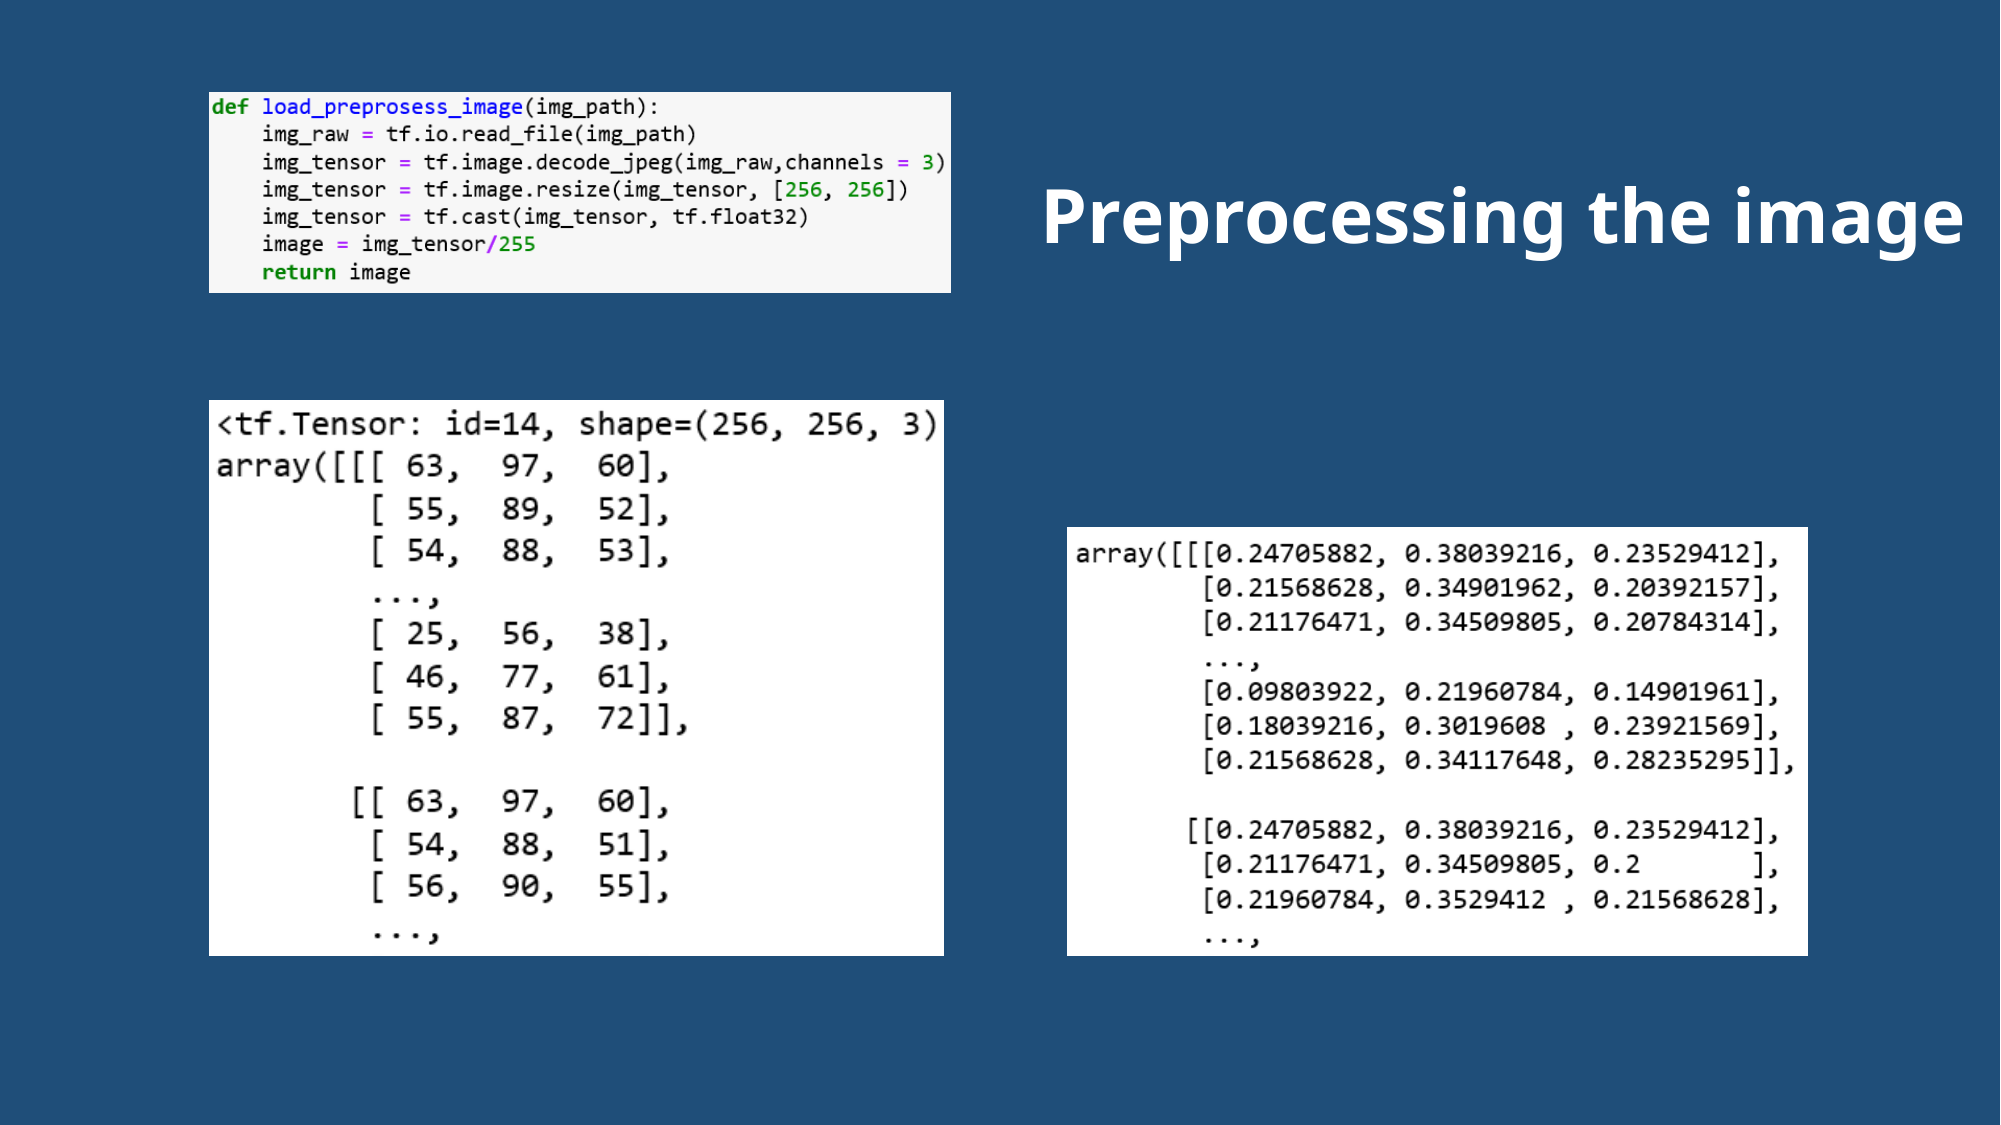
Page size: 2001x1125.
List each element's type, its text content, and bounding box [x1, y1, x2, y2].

text_box Preprocessing the image [988, 70, 1989, 266]
picture [209, 400, 944, 956]
picture [1067, 527, 1808, 956]
picture [209, 92, 951, 293]
